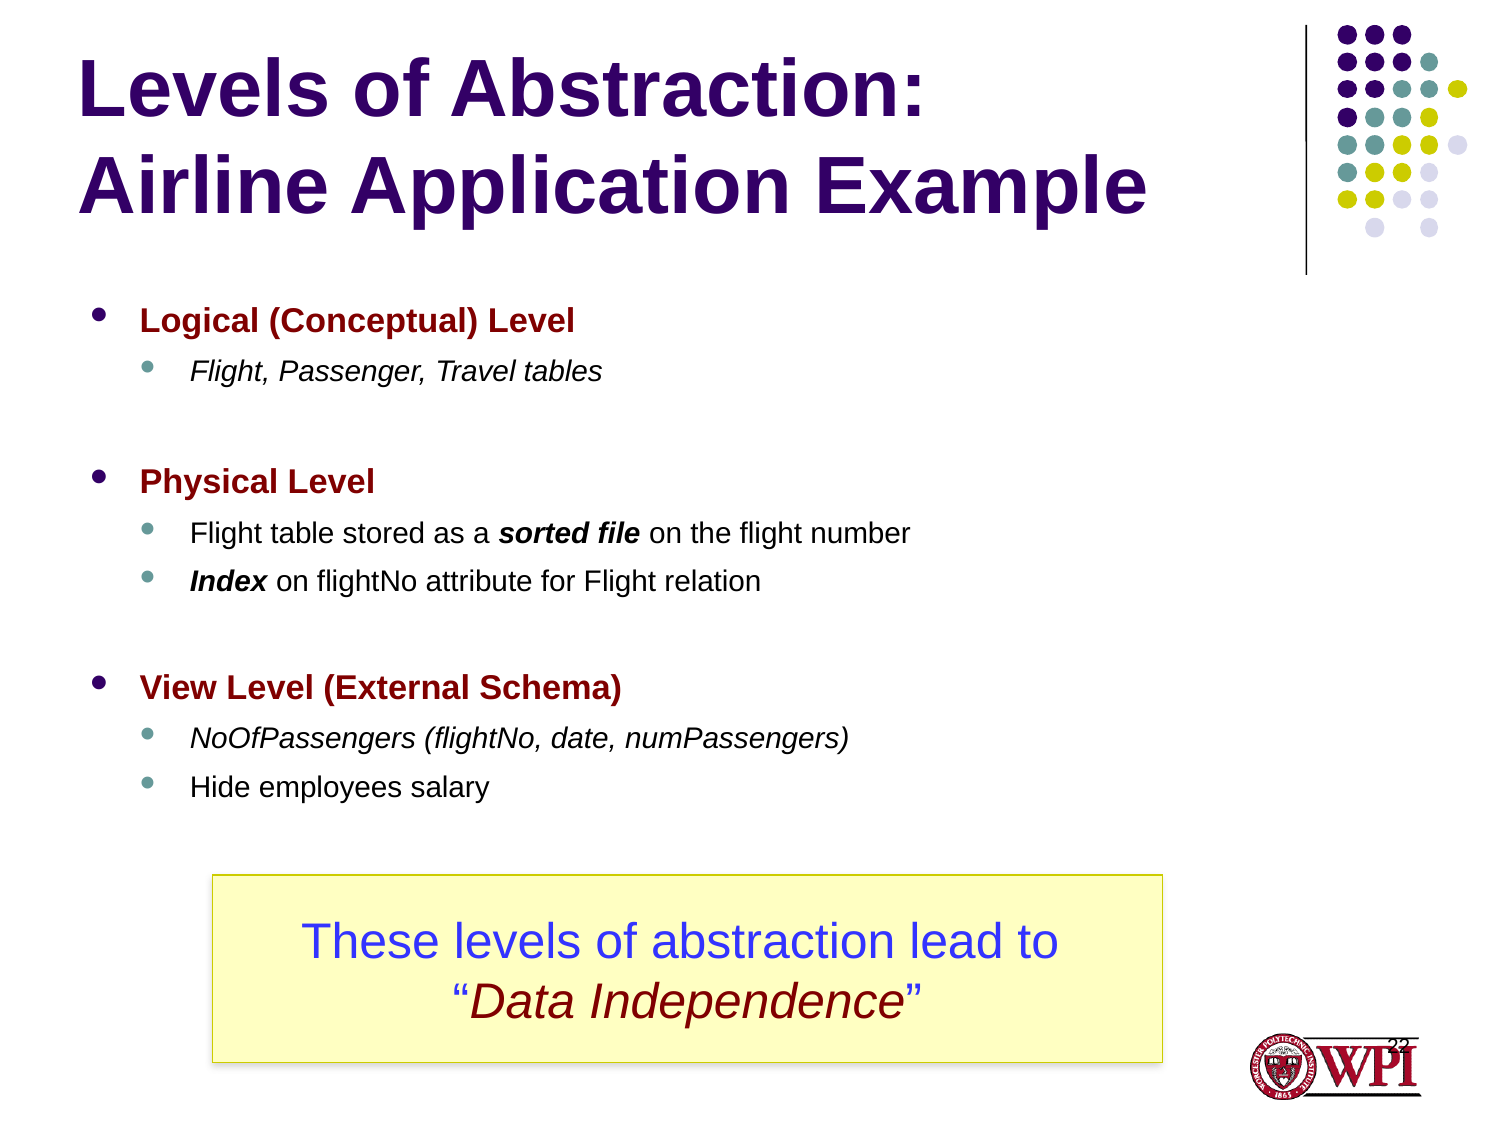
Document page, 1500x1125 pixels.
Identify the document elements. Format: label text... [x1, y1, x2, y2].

list Logical (Conceptual) Level Flight, Passenger, Travel tables Physical Level Flight table stored as a sorted file on the flight number Index on flightNo attribute for Flight relation View Level (External Schema) NoOfPassengers (flightNo, date, numPassengers) Hide employees salary [75, 282, 1313, 813]
slide_number 22 [1074, 1025, 1425, 1100]
picture [1250, 1011, 1430, 1100]
title Levels of Abstraction: Airline Application Example [62, 0, 1375, 238]
text_box These levels of abstraction lead to “Data Independence” [212, 875, 1163, 1063]
